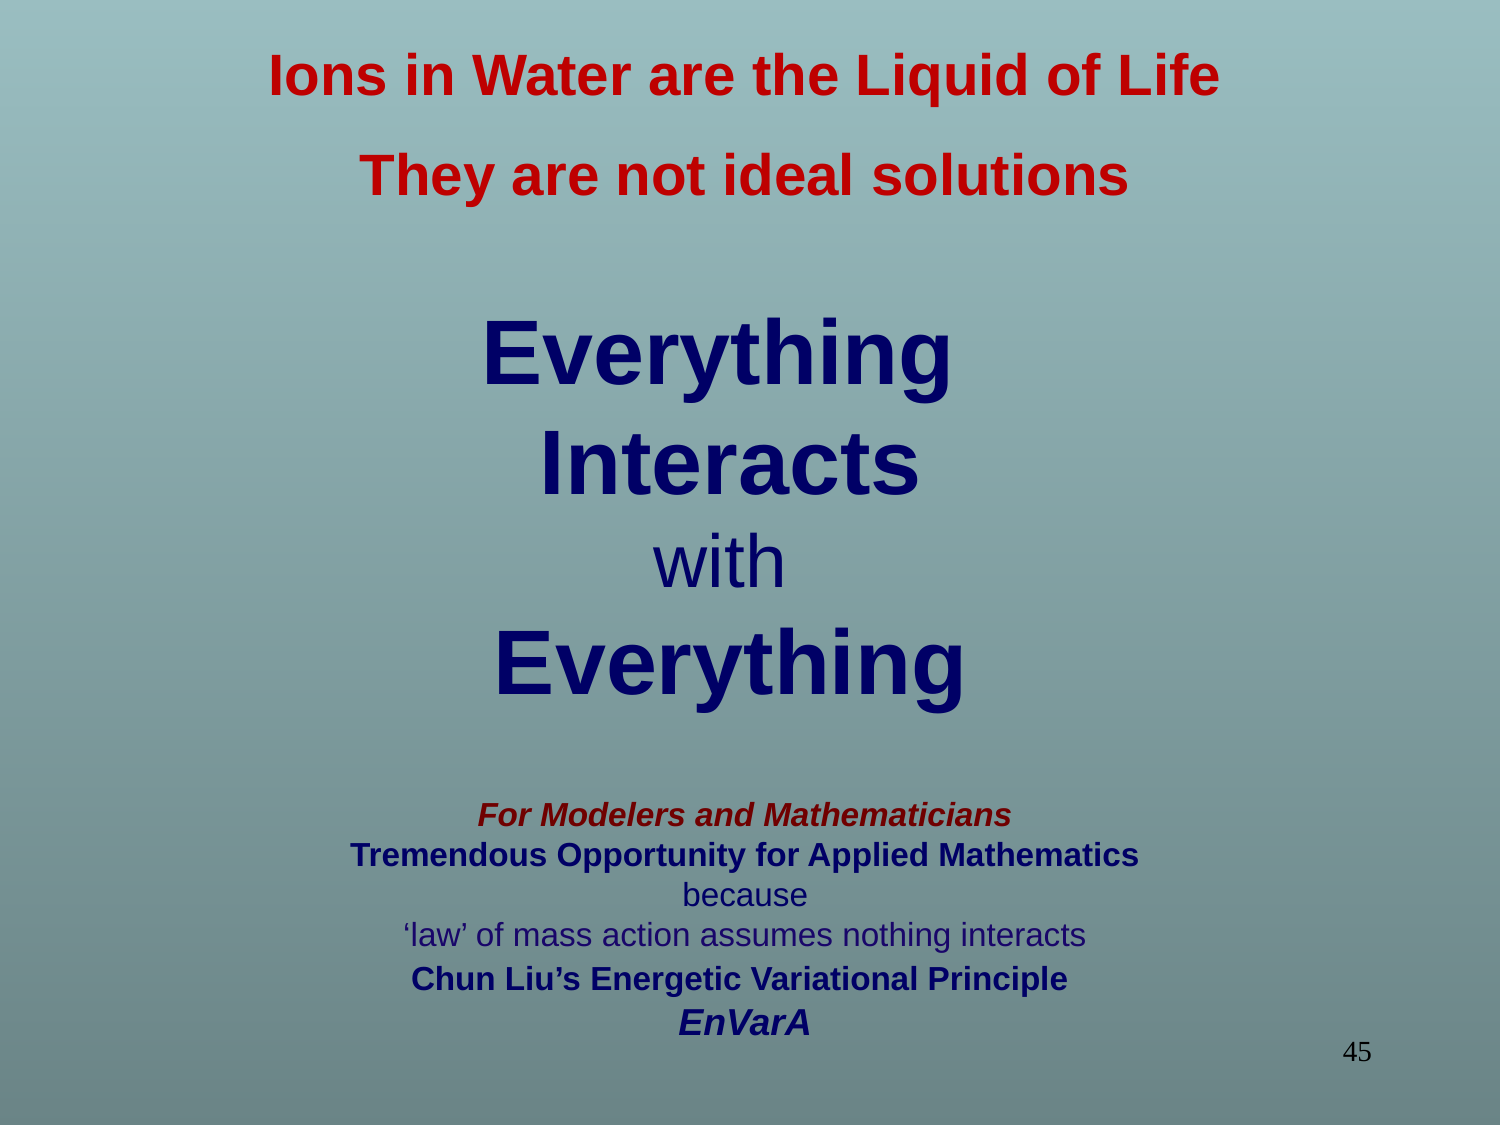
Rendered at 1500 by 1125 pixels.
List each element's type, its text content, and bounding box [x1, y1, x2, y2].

text_box [43, 721, 1447, 837]
slide_number 45 [1074, 1024, 1388, 1101]
text_box Ions in Water are the Liquid of Life They are not ideal solutions [40, 30, 1450, 215]
text_box Everything Interacts with Everything [0, 285, 1462, 721]
text_box For Modelers and Mathematicians Tremendous Opportunity for Applied Mathematics because ‘law’ of mass action assumes nothing interacts Chun Liu’s Energetic Variational Principle EnVarA [319, 786, 1172, 1051]
